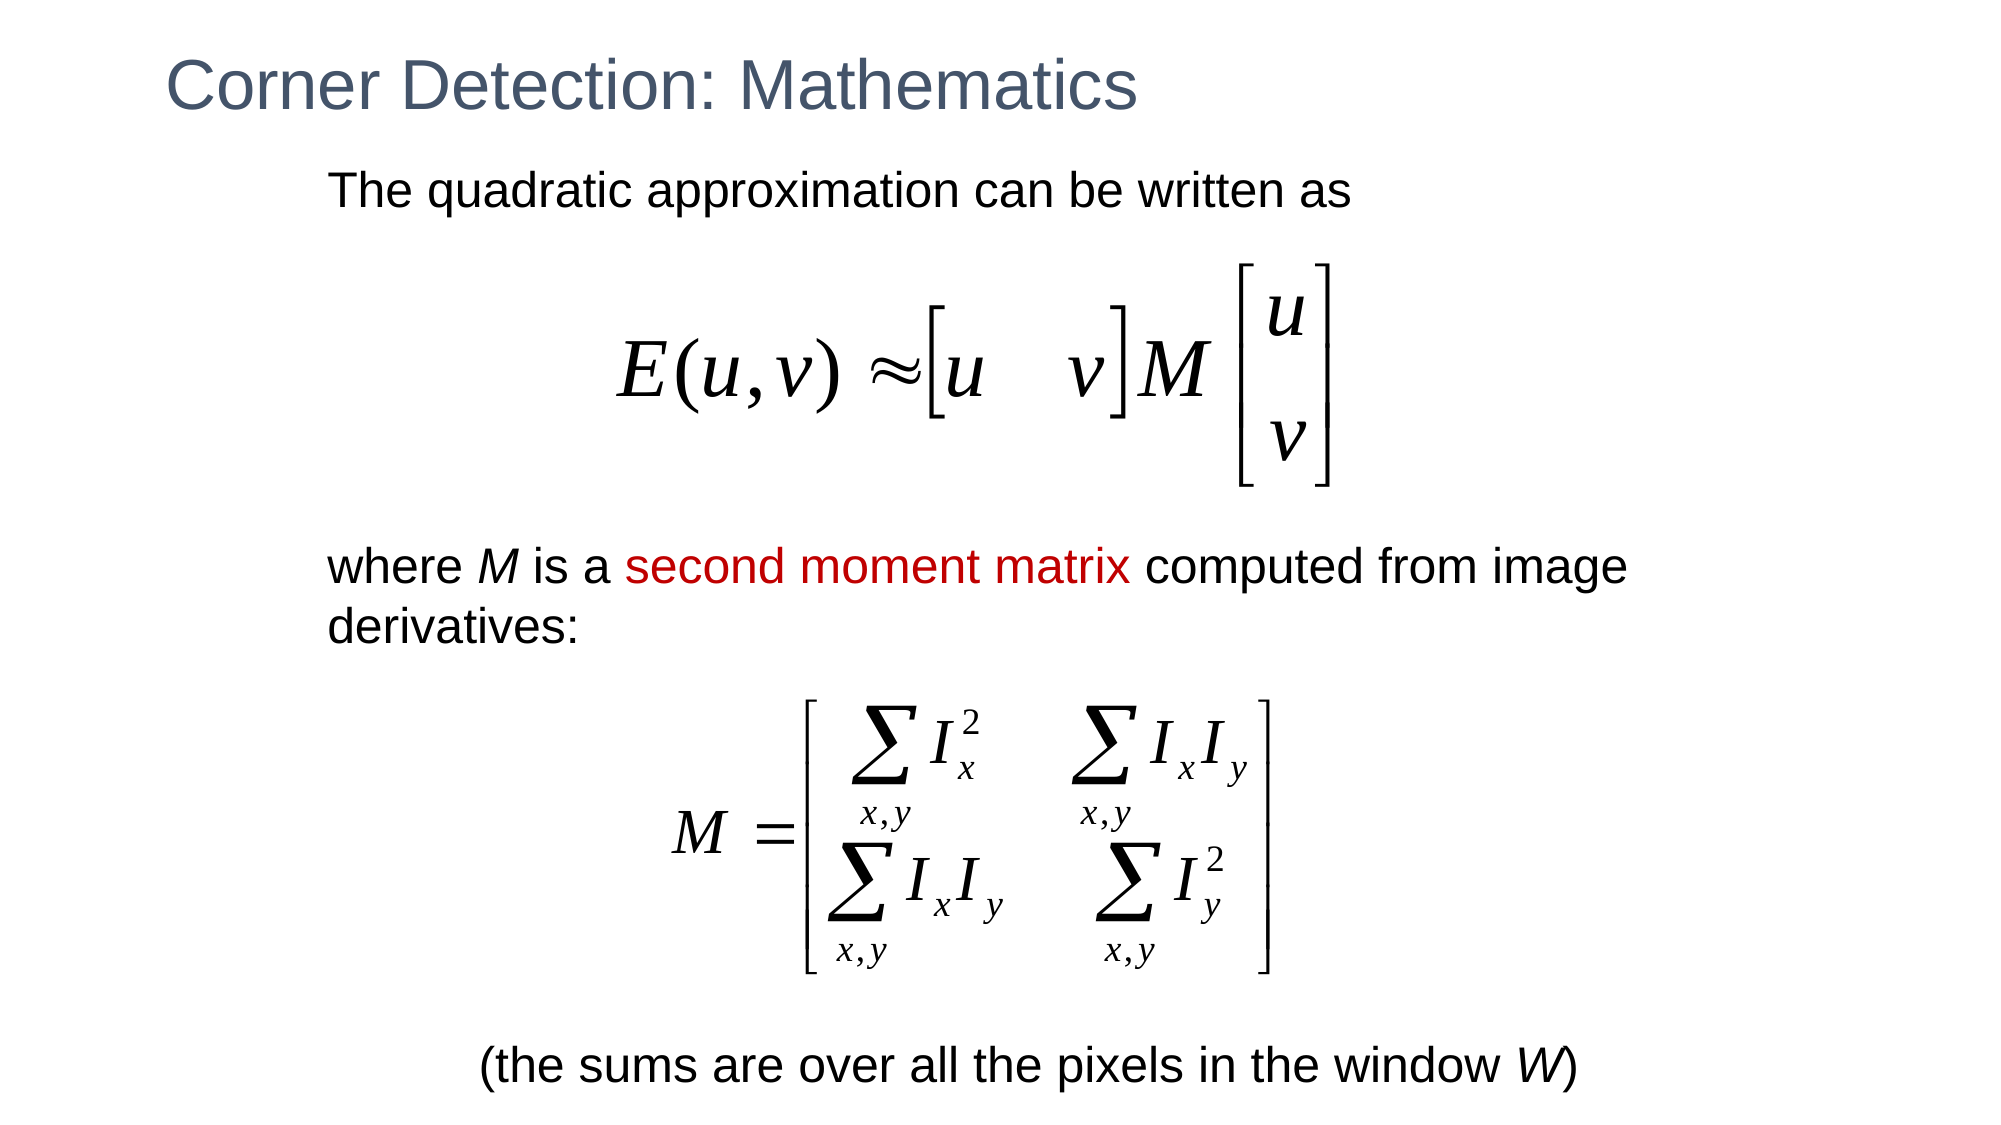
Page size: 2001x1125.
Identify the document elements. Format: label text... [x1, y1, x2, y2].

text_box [601, 249, 1363, 502]
text_box The quadratic approximation can be written as [312, 149, 1713, 225]
text_box (the sums are over all the pixels in the window W) [463, 1024, 1595, 1100]
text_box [661, 688, 1320, 988]
title Corner Detection: Mathematics [149, 12, 1851, 151]
text_box where M is a second moment matrix computed from image derivatives: [312, 526, 1713, 661]
